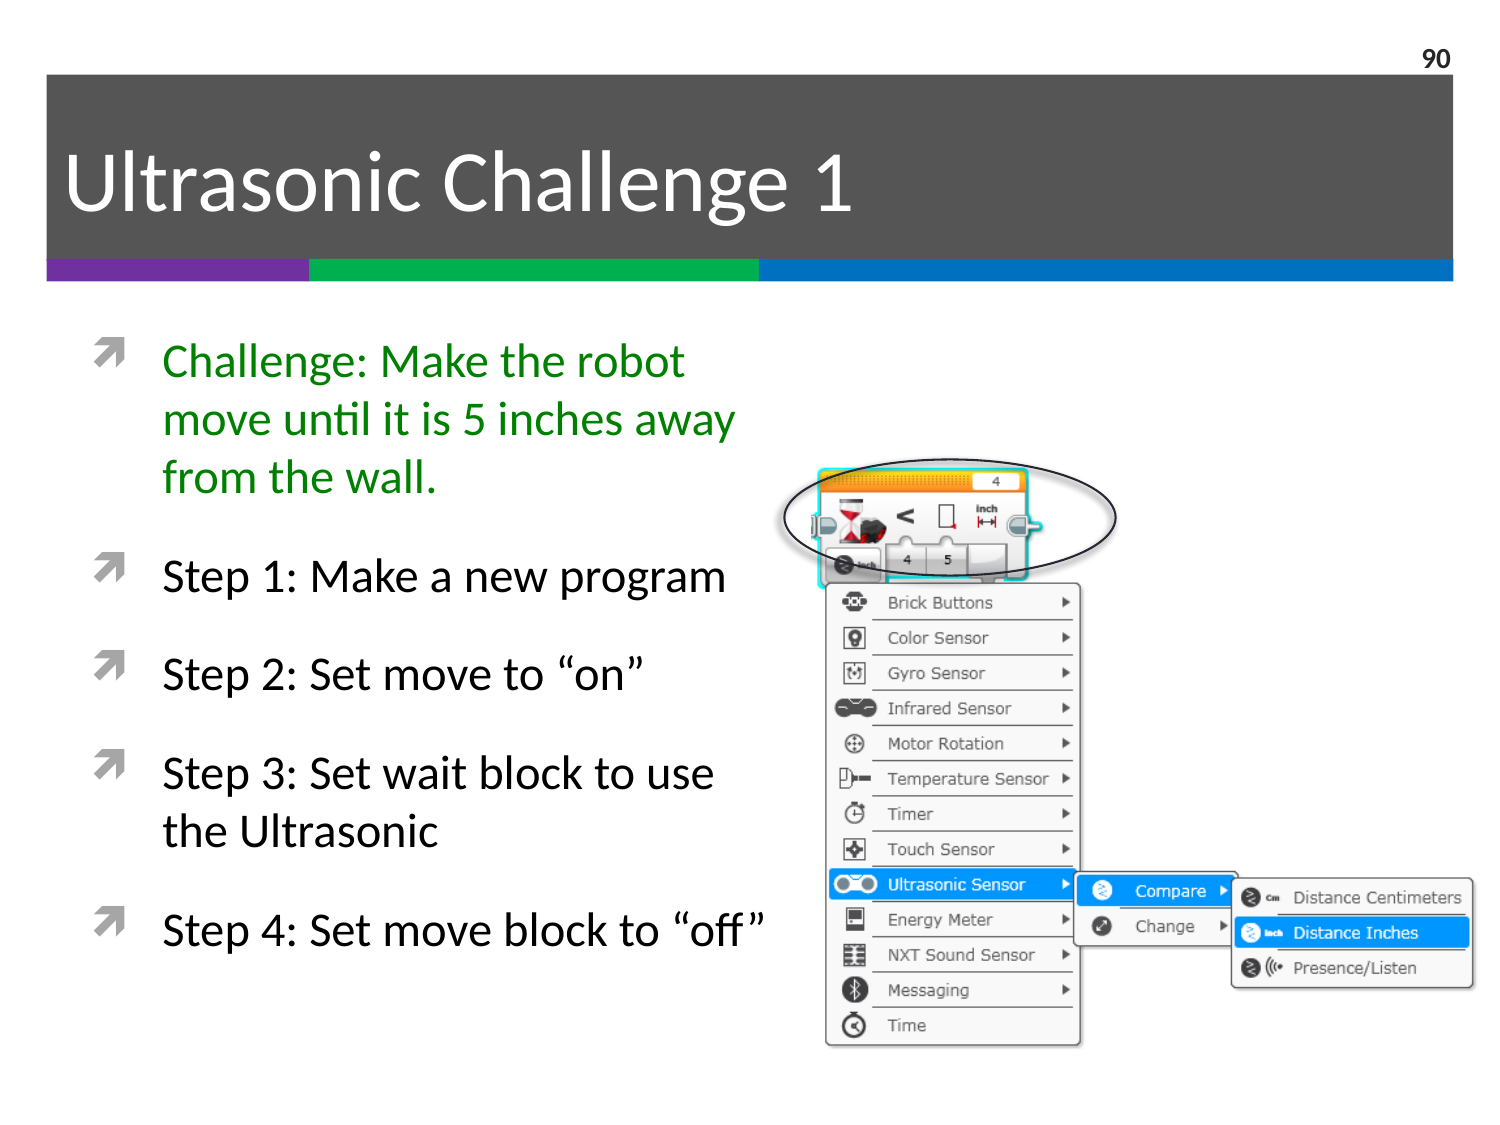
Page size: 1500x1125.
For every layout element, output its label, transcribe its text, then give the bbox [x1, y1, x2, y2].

text_box [783, 493, 797, 542]
picture [811, 463, 1481, 1052]
list Challenge: Make the robot move until it is 5 inches away from the wall. Step 1: Make a new program Step 2: Set move to “on” Step 3: Set wait block to use the Ultrasonic Step 4: Set move block to “off” [75, 321, 785, 1014]
title Ultrasonic Challenge 1 [48, 94, 1451, 260]
slide_number 90 [1362, 27, 1466, 87]
